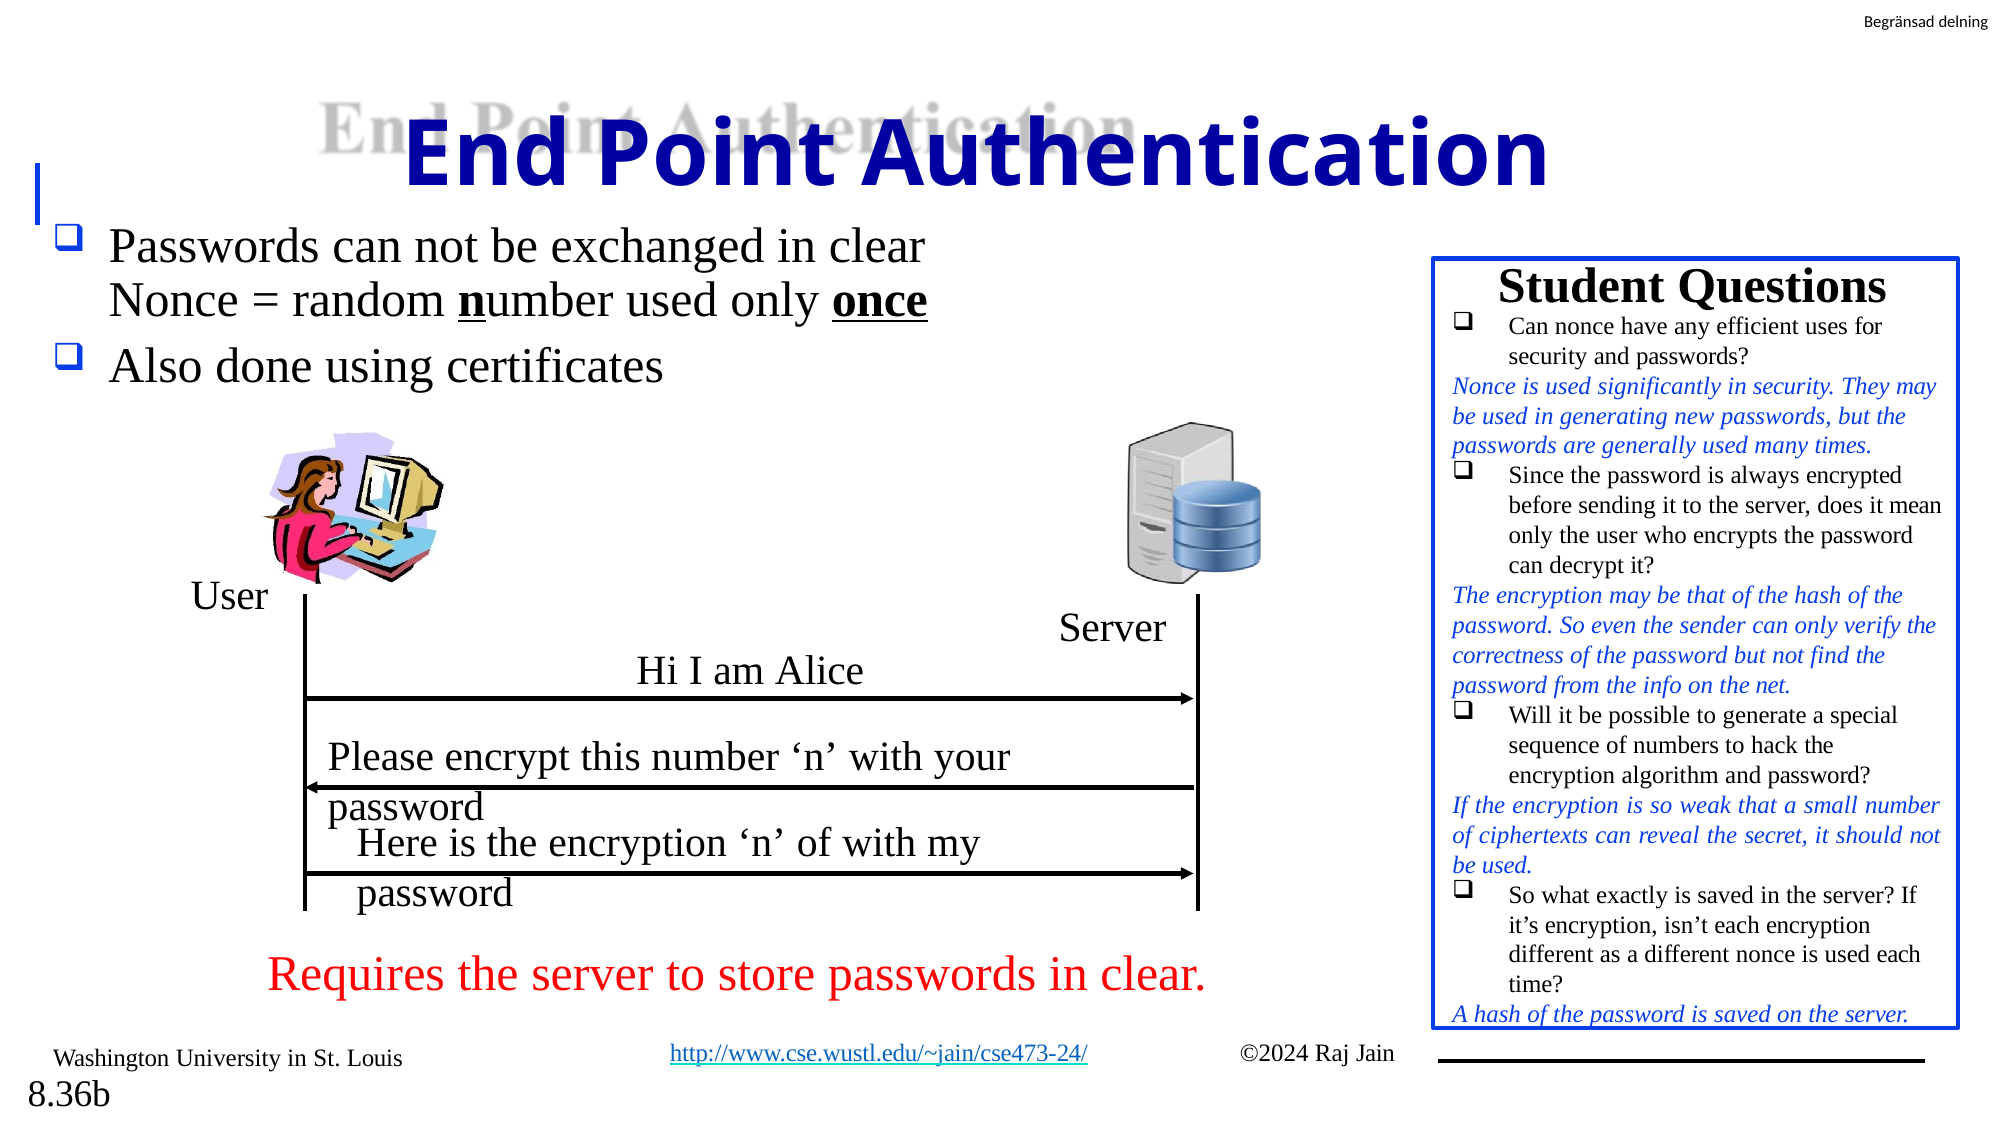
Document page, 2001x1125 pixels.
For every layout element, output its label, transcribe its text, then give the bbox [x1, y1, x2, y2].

text_box Washington University in St. Louis 8.36b [25, 1044, 409, 1115]
text_box Passwords can not be exchanged in clear Nonce = random number used only once Also done using certificates [50, 209, 930, 392]
text_box http://www.cse.wustl.edu/~jain/cse473-24/ [667, 1037, 1101, 1067]
text_box Student Questions Can nonce have any efficient uses for security and passwords? Nonce is used significantly in security. They may be used in generating new passwords, but the passwords are generally used many times. Since the password is always encrypted before sending it to the server, does it mean only the user who encrypts the password can decrypt it? The encryption may be that of the hash of the password. So even the sender can only verify the correctness of the password but not find the password from the info on the net. Will it be possible to generate a special sequence of numbers to hack the encryption algorithm and password? If the encryption is so weak that a small number of ciphertexts can reveal the secret, it should not be used. So what exactly is saved in the server? If it’s encryption, isn’t each encryption different as a different nonce is used each time? A hash of the password is saved on the server. [1432, 258, 1958, 1028]
text_box Requires the server to store passwords in clear. [264, 938, 1208, 1001]
title End Point Authentication [137, 52, 1863, 243]
text_box Here is the encryption ‘n’ of with my password [354, 911, 1144, 915]
picture [261, 432, 444, 584]
footer ©2024 Raj Jain [1237, 1037, 1399, 1125]
picture [268, 53, 1188, 220]
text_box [302, 593, 1200, 911]
picture [1112, 422, 1275, 584]
text_box User [188, 565, 272, 618]
